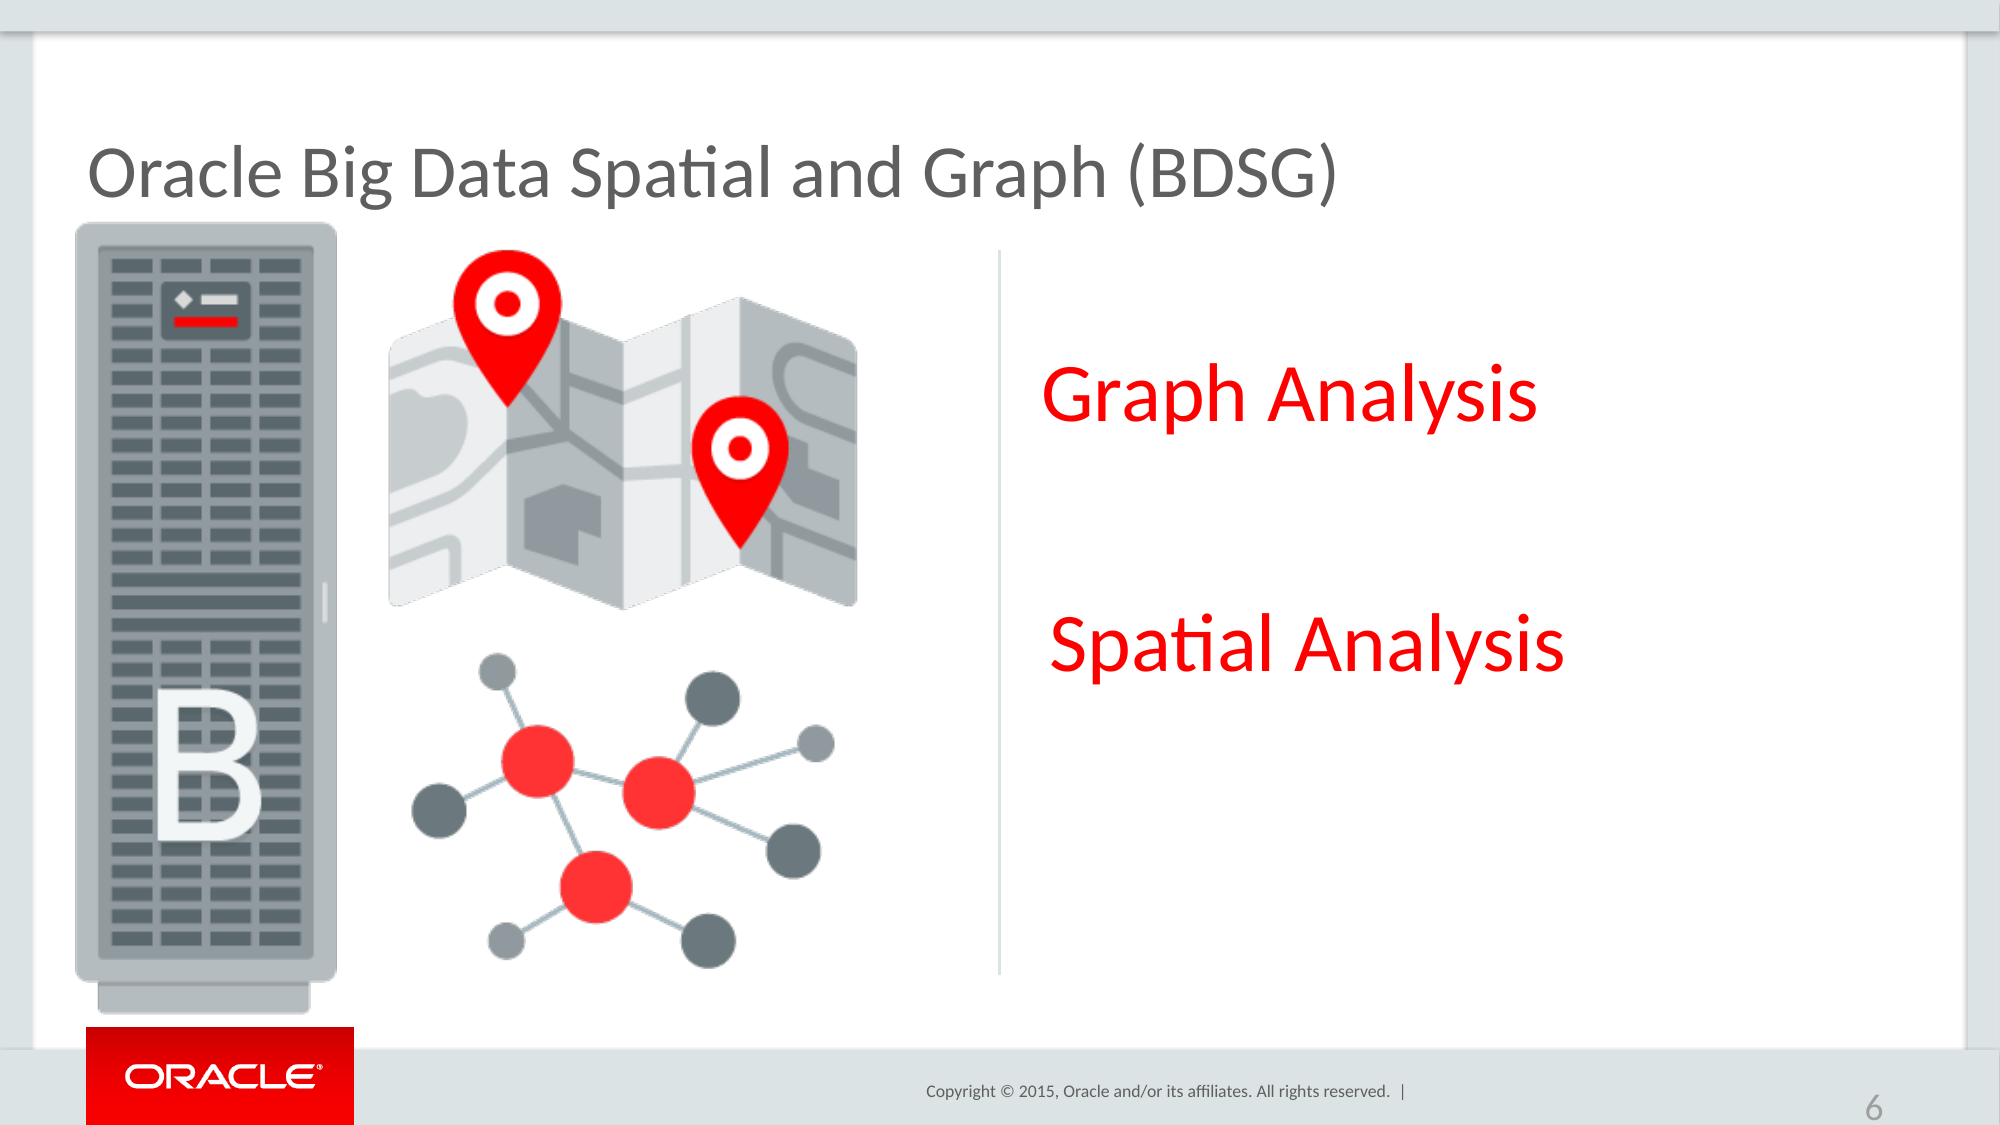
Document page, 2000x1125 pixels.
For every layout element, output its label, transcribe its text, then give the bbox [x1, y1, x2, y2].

text_box Graph Analysis [1041, 350, 1917, 600]
title Oracle Big Data Spatial and Graph (BDSG) [87, 66, 1913, 213]
slide_number 6 [1849, 1075, 1913, 1106]
picture [18, 170, 915, 1125]
text_box Spatial Analysis [1049, 599, 1925, 825]
